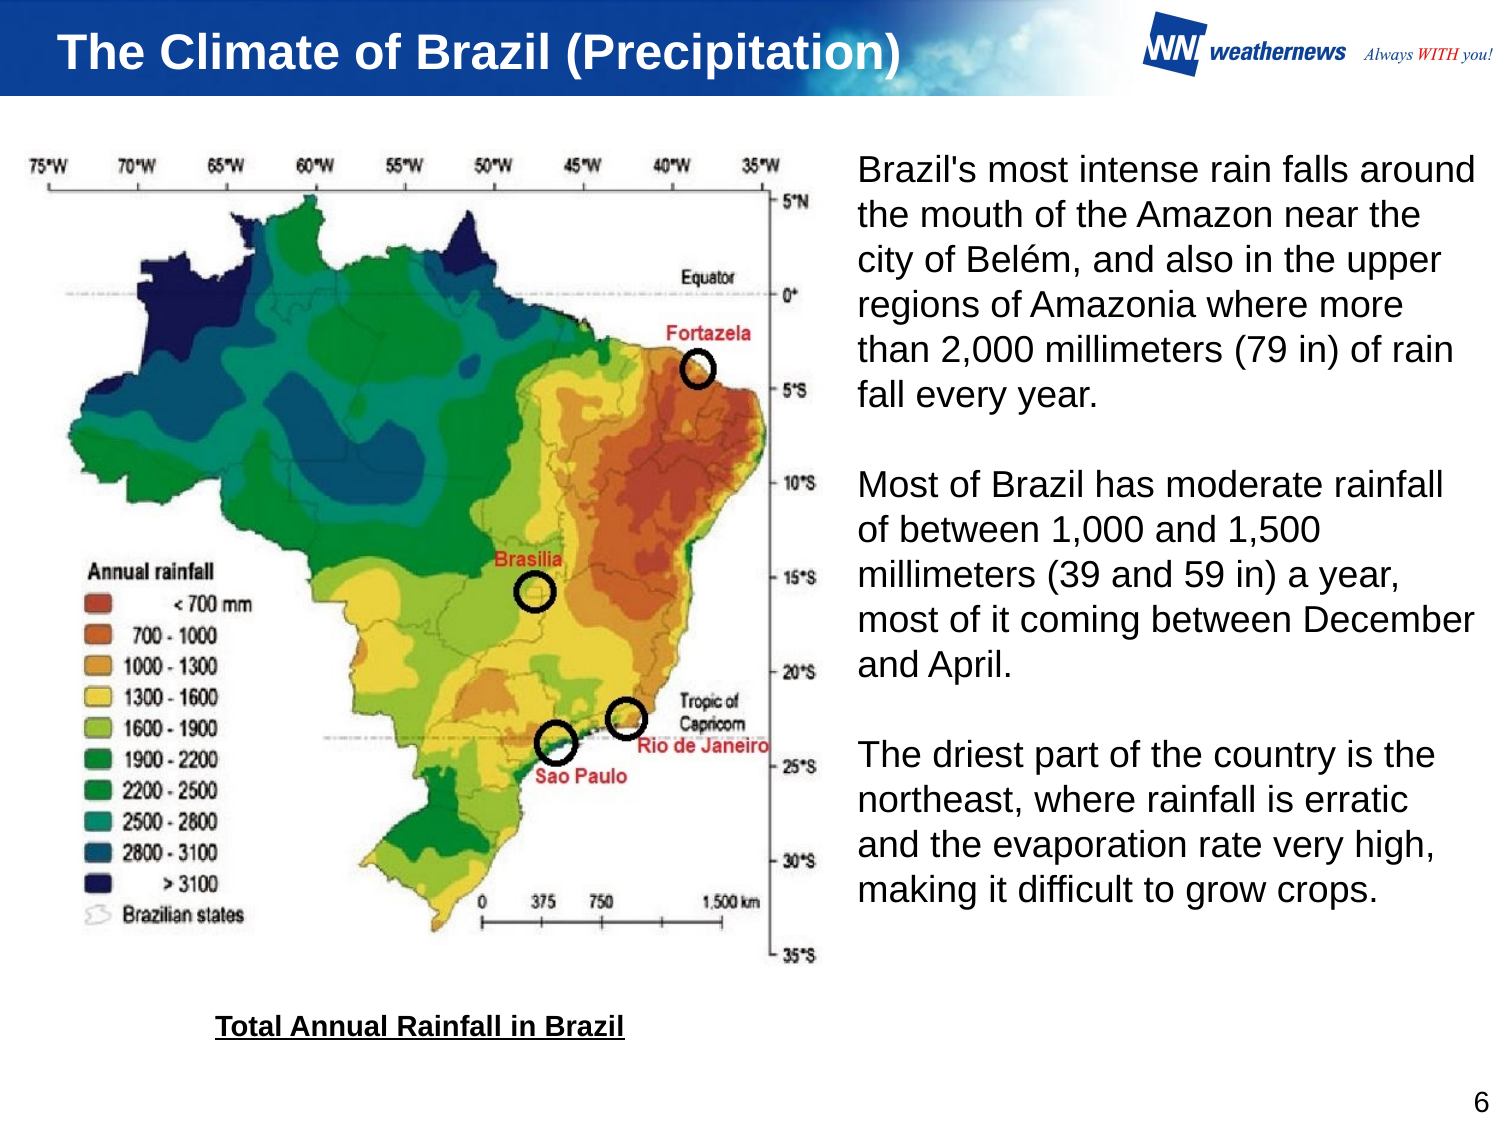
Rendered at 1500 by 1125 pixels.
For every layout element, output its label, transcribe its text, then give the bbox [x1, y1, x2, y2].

text_box 6 [1139, 1085, 1490, 1119]
picture [24, 149, 826, 976]
text_box The Climate of Brazil (Precipitation) [0, 12, 963, 88]
text_box Total Annual Rainfall in Brazil [199, 999, 932, 1050]
text_box Brazil's most intense rain falls around the mouth of the Amazon near the city of Belém, and also in the upper regions of Amazonia where more than 2,000 millimeters (79 in) of rain fall every year. Most of Brazil has moderate rainfall of between 1,000 and 1,500 millimeters (39 and 59 in) a year, most of it coming between December and April. The driest part of the country is the northeast, where rainfall is erratic and the evaporation rate very high, making it difficult to grow crops. [849, 137, 1488, 1030]
picture [0, 0, 1500, 96]
